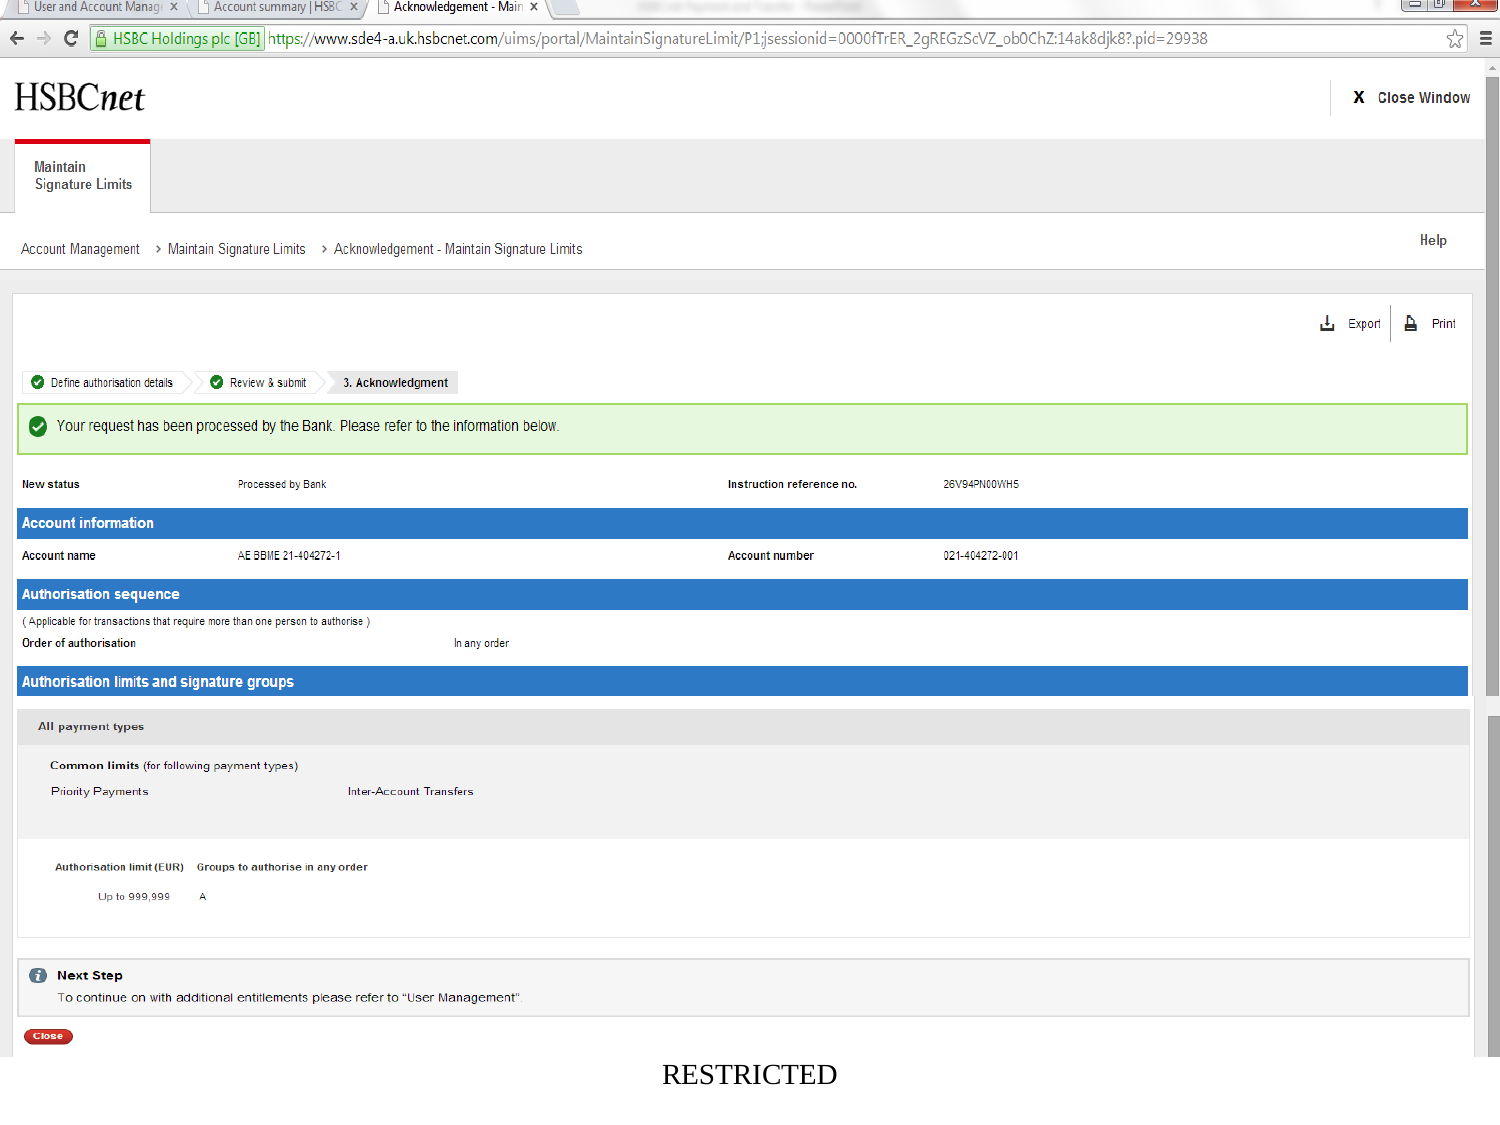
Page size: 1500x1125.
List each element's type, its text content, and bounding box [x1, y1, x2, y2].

footer RESTRICTED [512, 1066, 988, 1103]
picture [0, 0, 1500, 1058]
